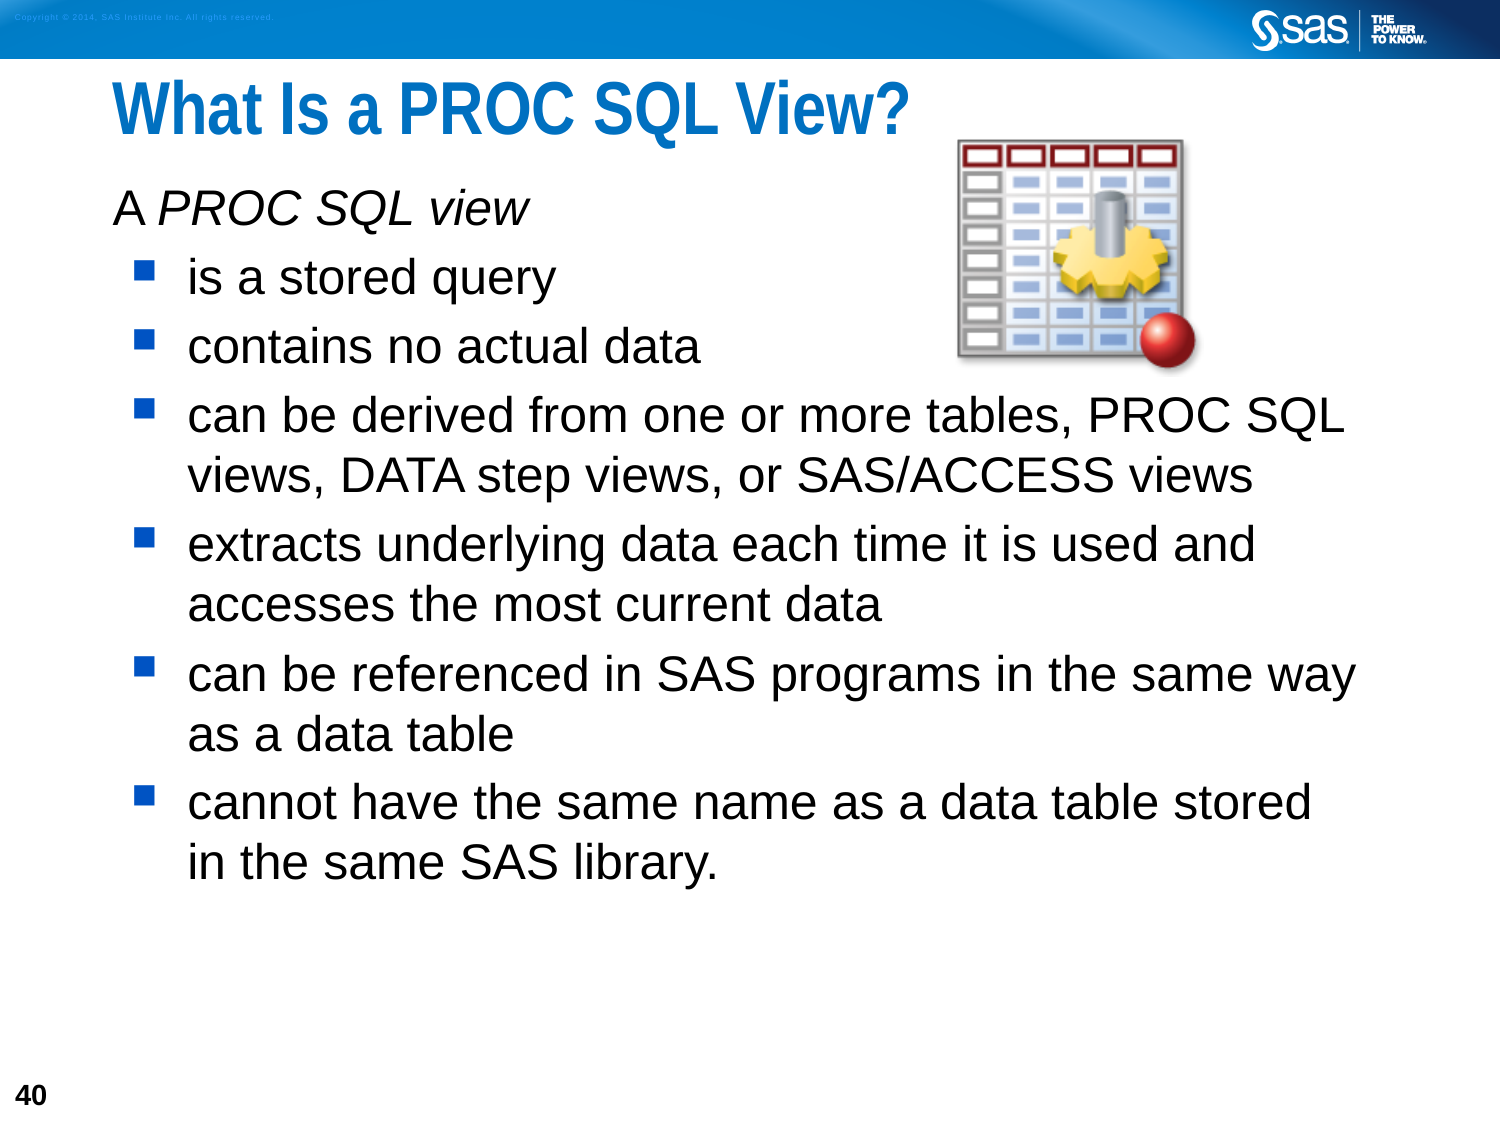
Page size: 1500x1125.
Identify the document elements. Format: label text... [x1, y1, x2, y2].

title What Is a PROC SQL View? [112, 75, 1500, 187]
picture [0, 0, 1500, 59]
picture [947, 126, 1205, 377]
list A PROC SQL view is a stored query contains no actual data can be derived from one or more tables, PROC SQL views, DATA step views, or SAS/ACCESS views extracts underlying data each time it is used and accesses the most current data can be referenced in SAS programs in the same way as a data table cannot have the same name as a data table stored in the same SAS library. [112, 175, 1400, 1069]
